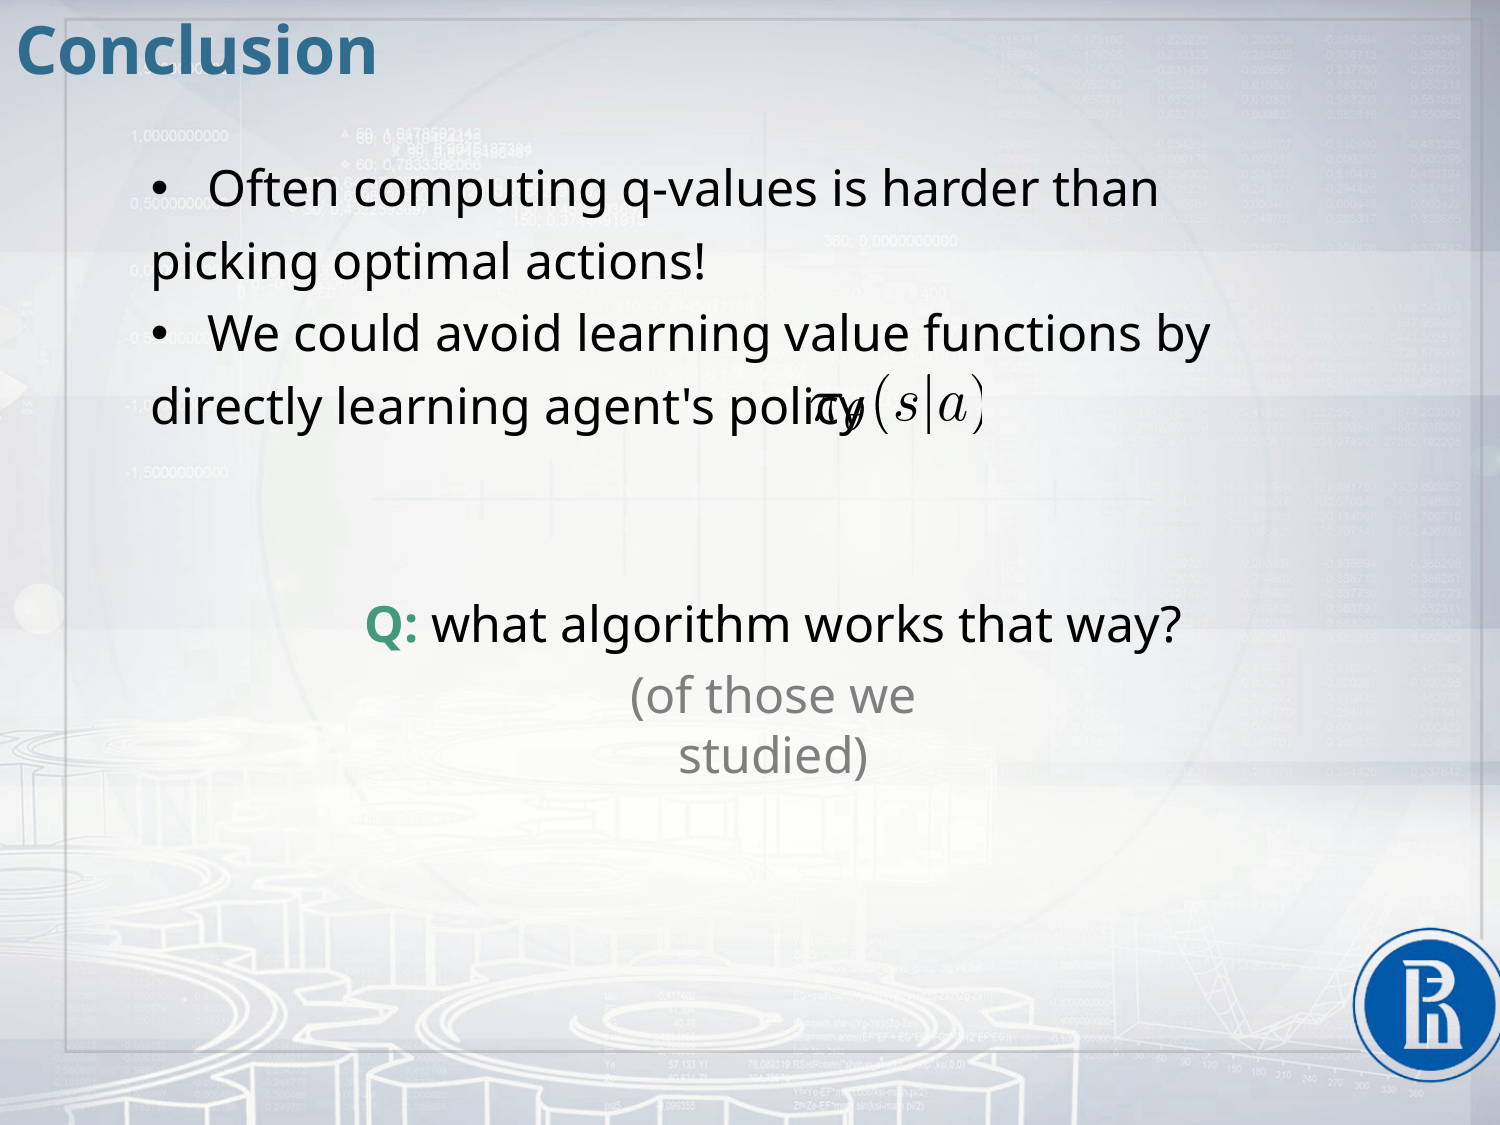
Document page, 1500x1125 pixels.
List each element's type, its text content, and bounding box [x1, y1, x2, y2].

text_box (of those we studied) [537, 656, 1010, 732]
title Conclusion [0, 0, 1500, 102]
picture [0, 102, 1500, 1125]
text_box Often computing q-values is harder than picking optimal actions! We could avoid learning value functions by directly learning agent's policy Q: what algorithm works that way? [135, 149, 1412, 884]
